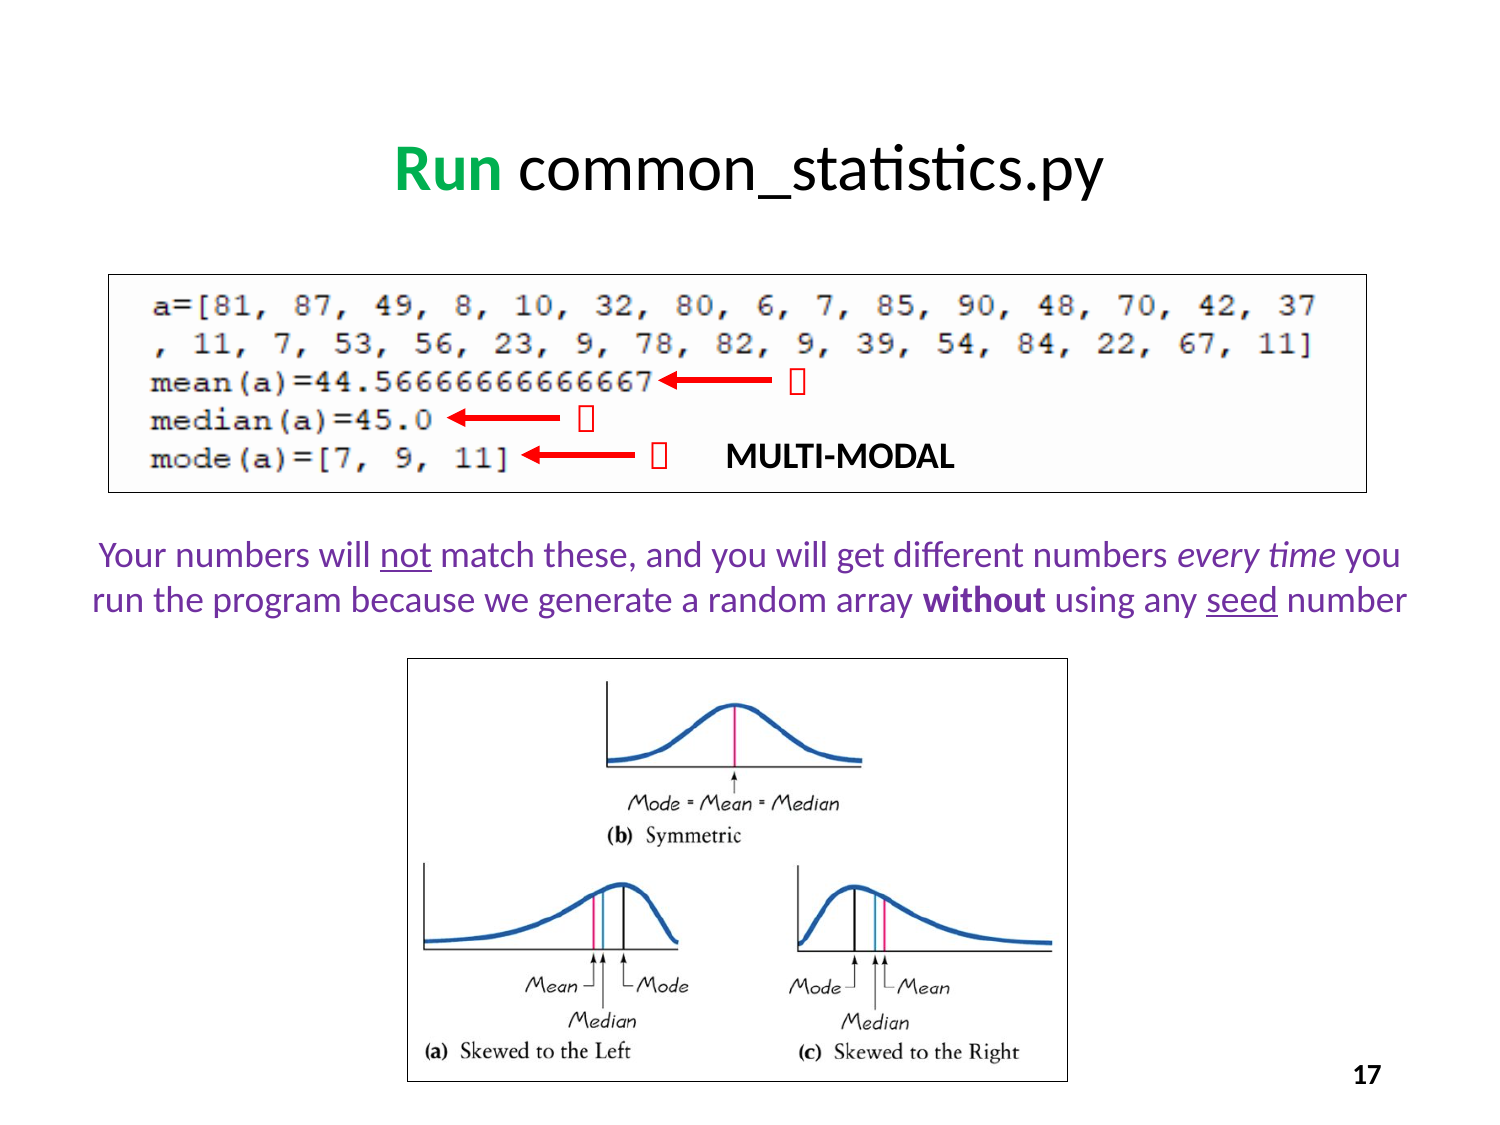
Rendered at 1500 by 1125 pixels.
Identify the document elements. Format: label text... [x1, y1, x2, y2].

title Run common_statistics.py [103, 59, 1397, 278]
text_box Your numbers will not match these, and you will get different numbers every time you run the program because we generate a random array without using any seed number [74, 522, 1426, 628]
slide_number 17 [1059, 1042, 1397, 1103]
picture [108, 274, 1367, 493]
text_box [520, 424, 697, 486]
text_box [658, 349, 835, 411]
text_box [446, 387, 624, 448]
picture [407, 658, 1068, 1082]
